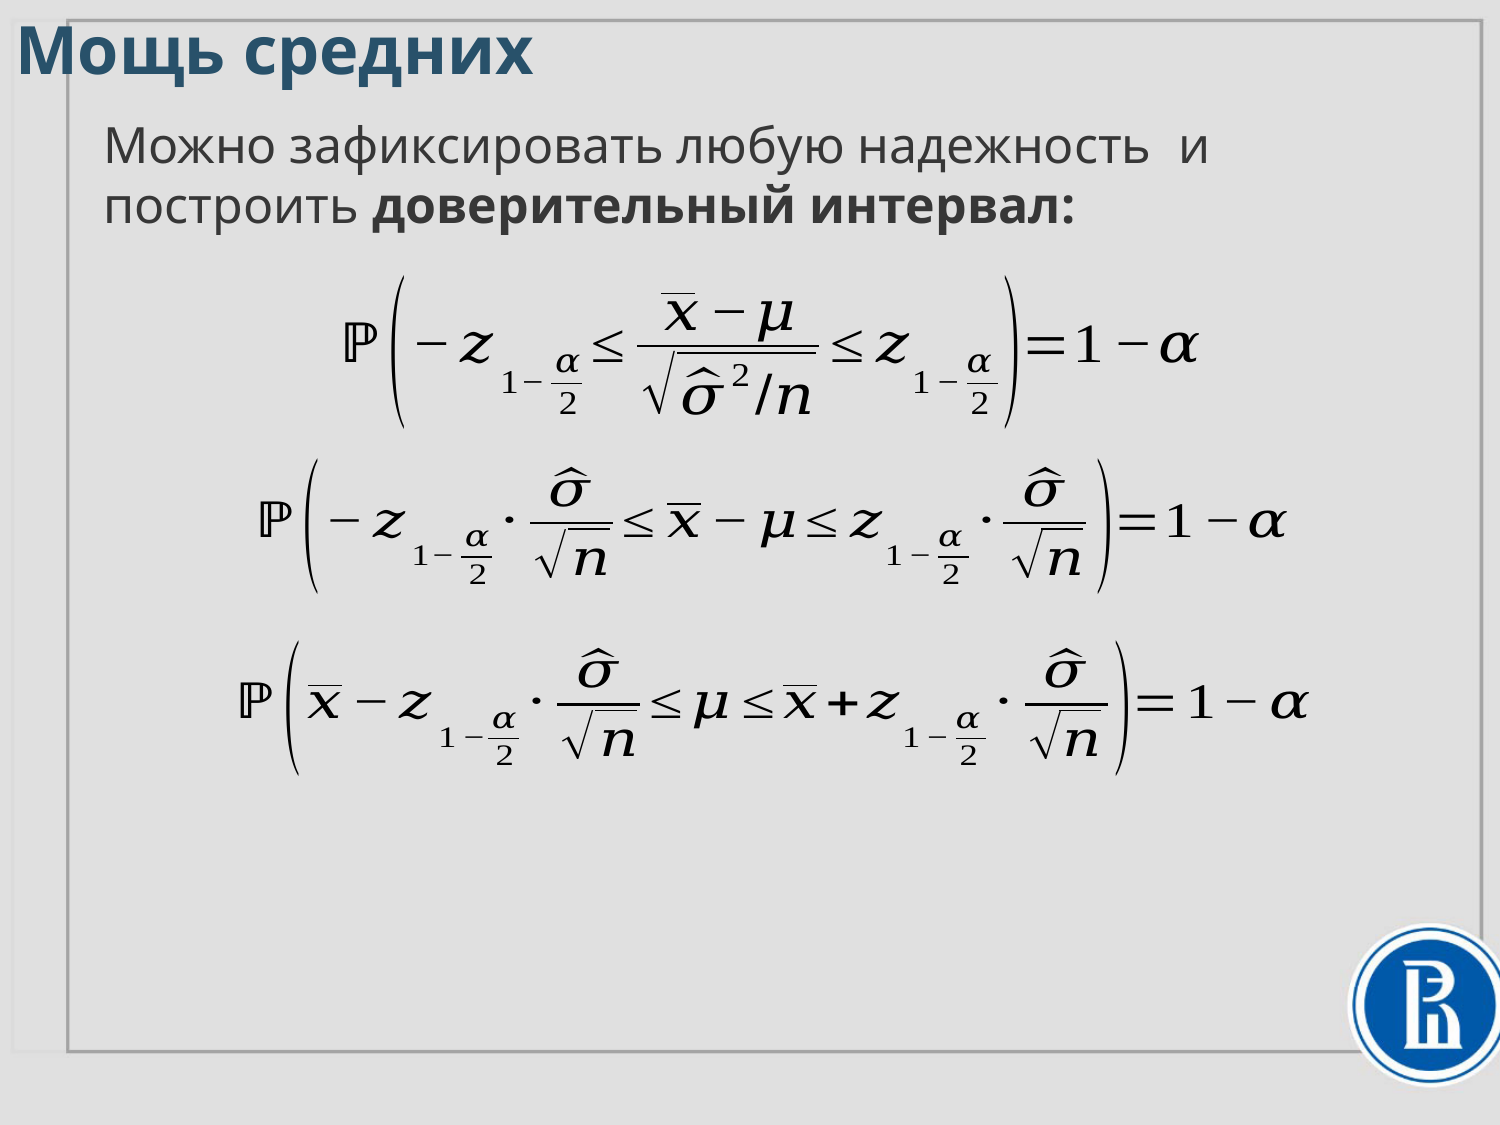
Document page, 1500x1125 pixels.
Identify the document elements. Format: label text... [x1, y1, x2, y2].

title Мощь средних [0, 0, 1500, 102]
picture [0, 102, 1500, 1125]
